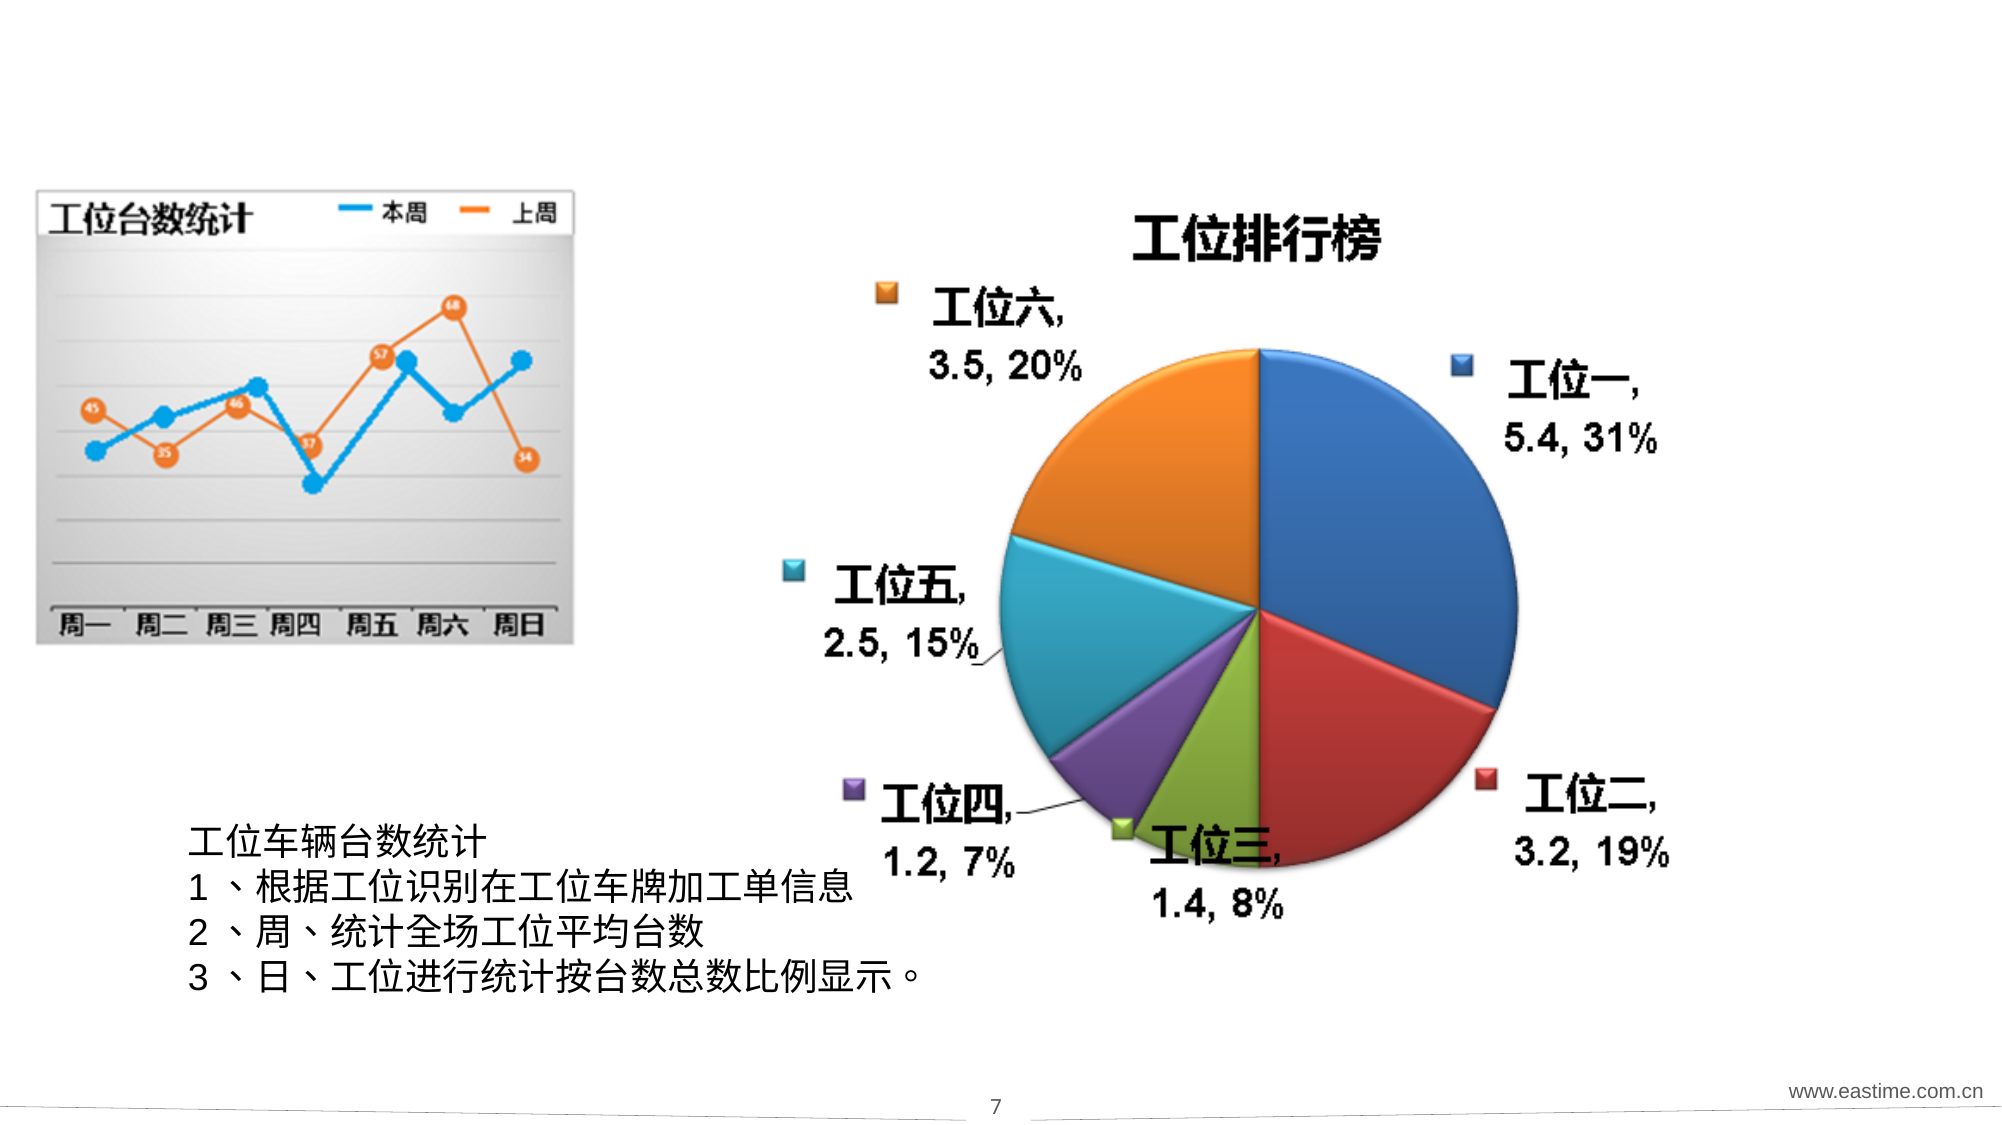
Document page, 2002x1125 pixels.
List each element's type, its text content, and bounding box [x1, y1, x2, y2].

picture [31, 176, 2001, 933]
text_box 工位车辆台数统计 1、根据工位识别在工位车牌加工单信息 2、周、统计全场工位平均台数 3、日、工位进行统计按台数总数比例显示。 [173, 810, 945, 1006]
